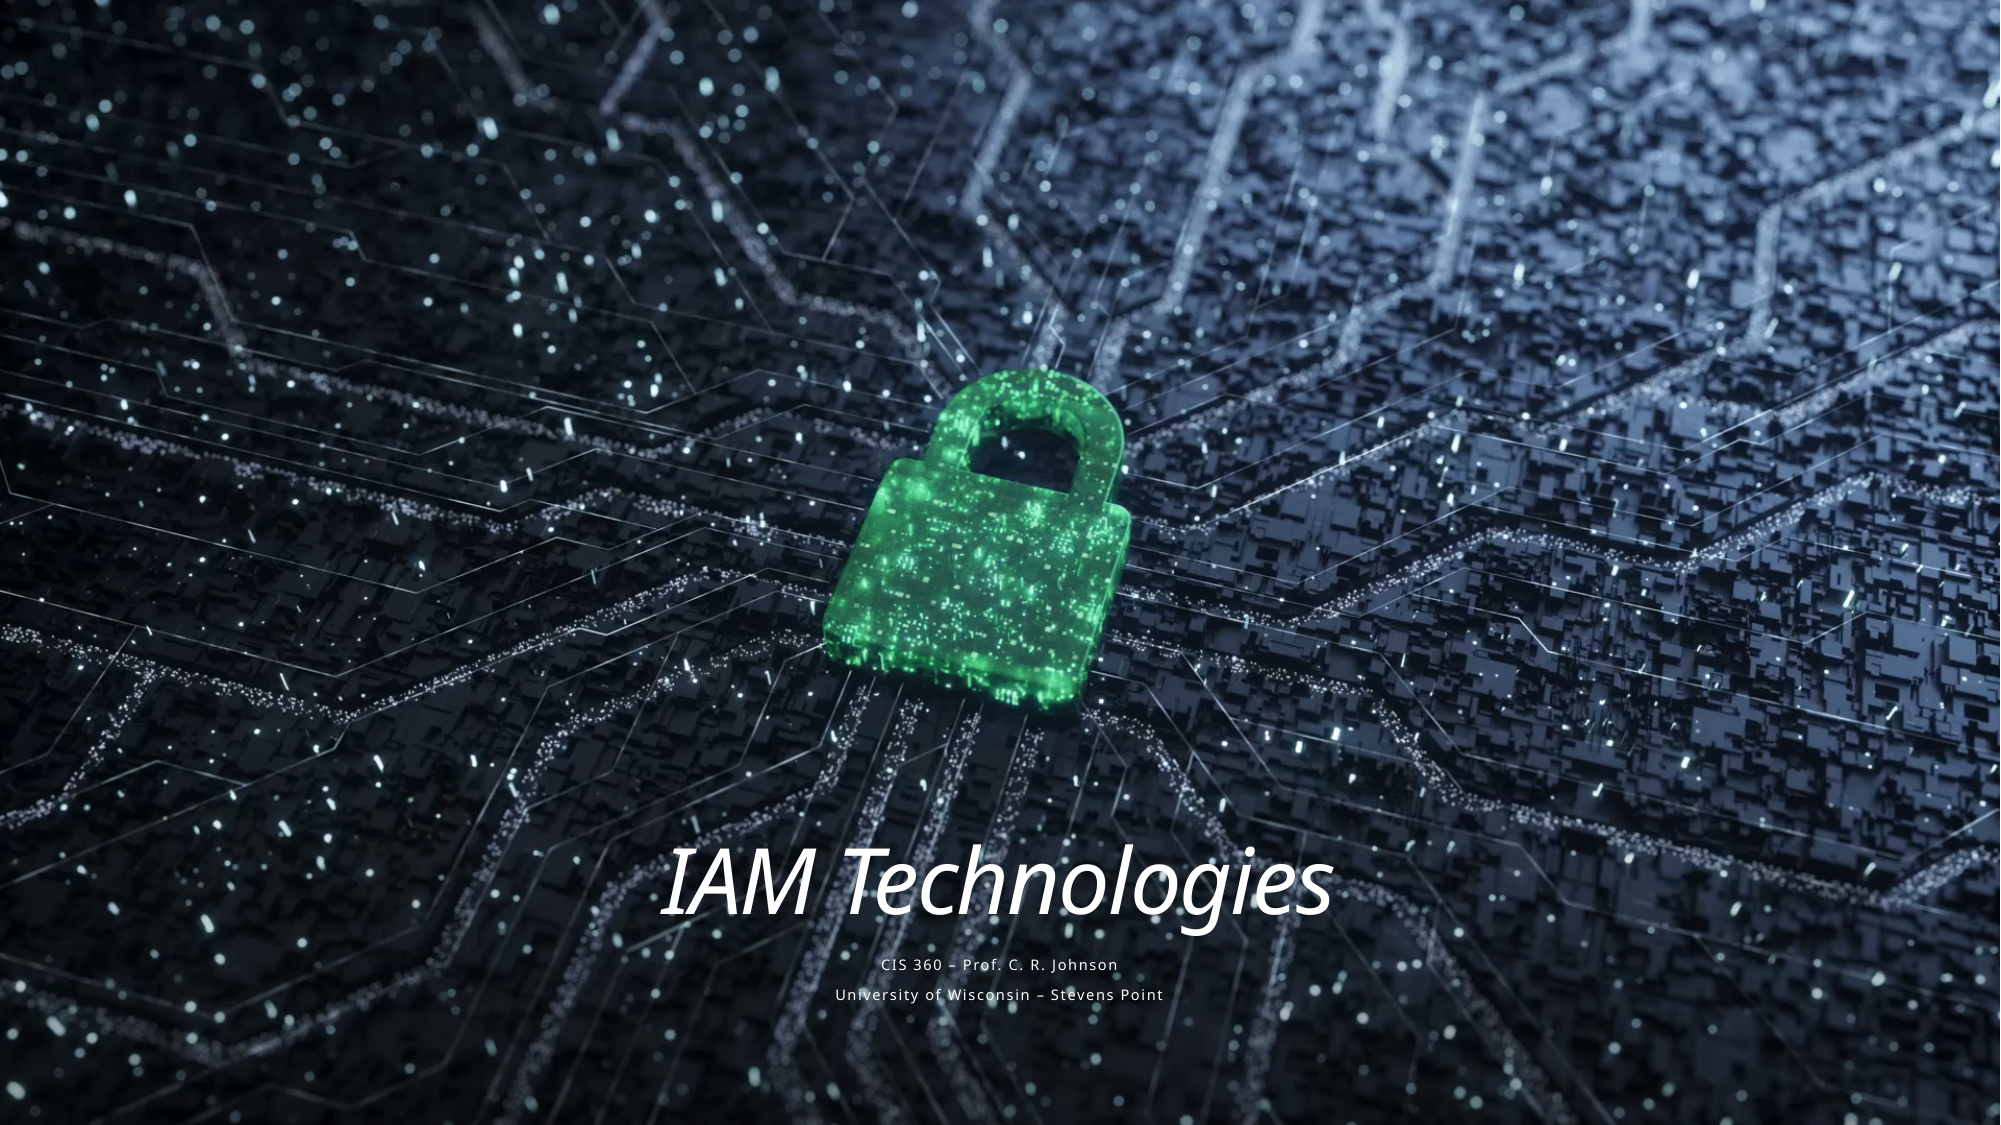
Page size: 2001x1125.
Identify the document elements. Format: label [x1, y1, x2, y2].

text_box [0, 0, 2000, 1125]
